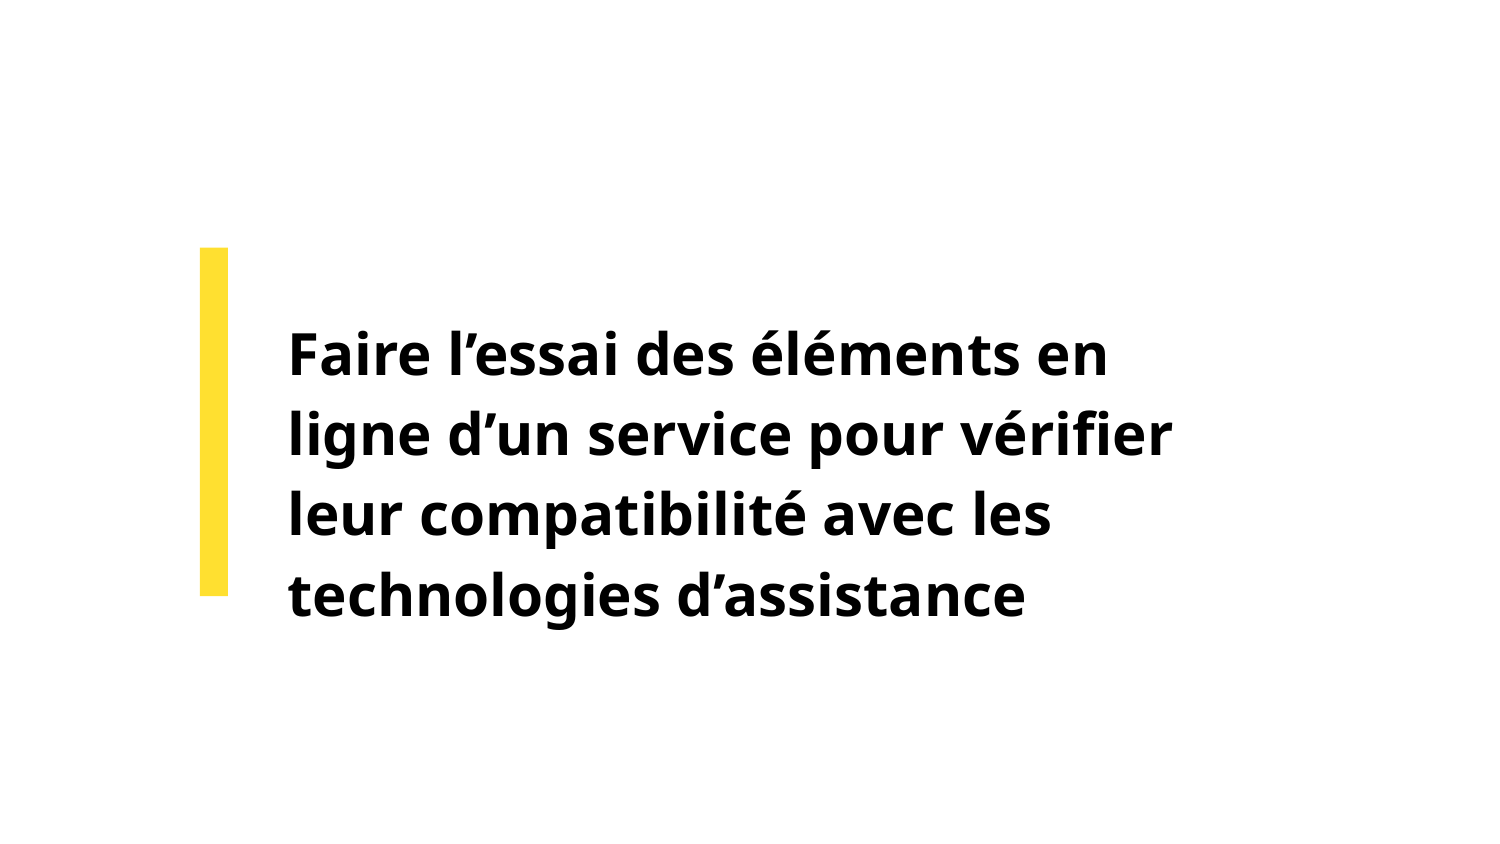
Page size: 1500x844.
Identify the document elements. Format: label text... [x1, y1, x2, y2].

title Faire l’essai des éléments en ligne d’un service pour vérifier leur compatibilité avec les technologies d’assistance [272, 291, 1266, 400]
